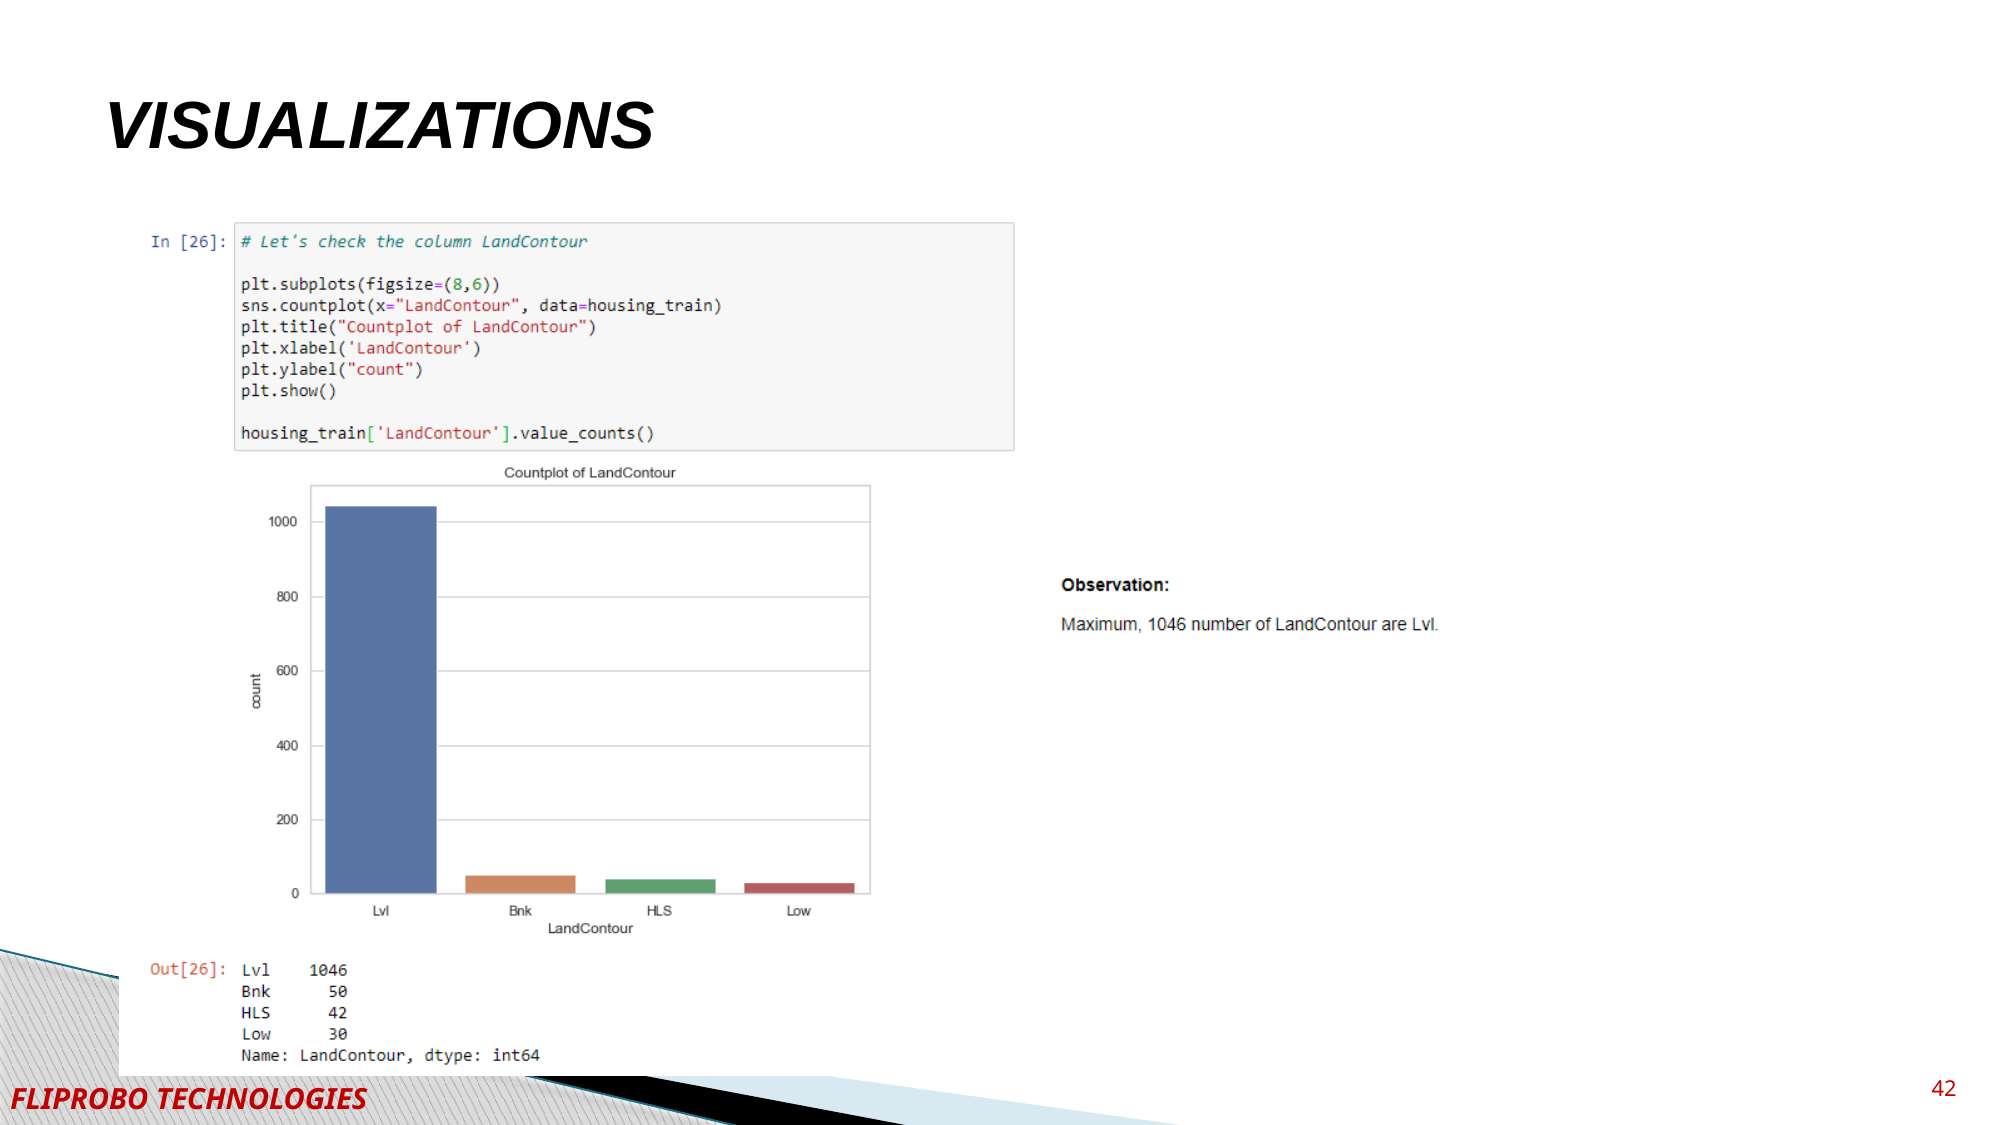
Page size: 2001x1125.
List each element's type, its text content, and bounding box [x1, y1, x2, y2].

footer FLIPROBO TECHNOLOGIES [0, 1067, 510, 1125]
picture [119, 211, 1484, 1076]
text_box VISUALIZATIONS [89, 74, 1673, 170]
slide_number 42 [1891, 1051, 1972, 1112]
